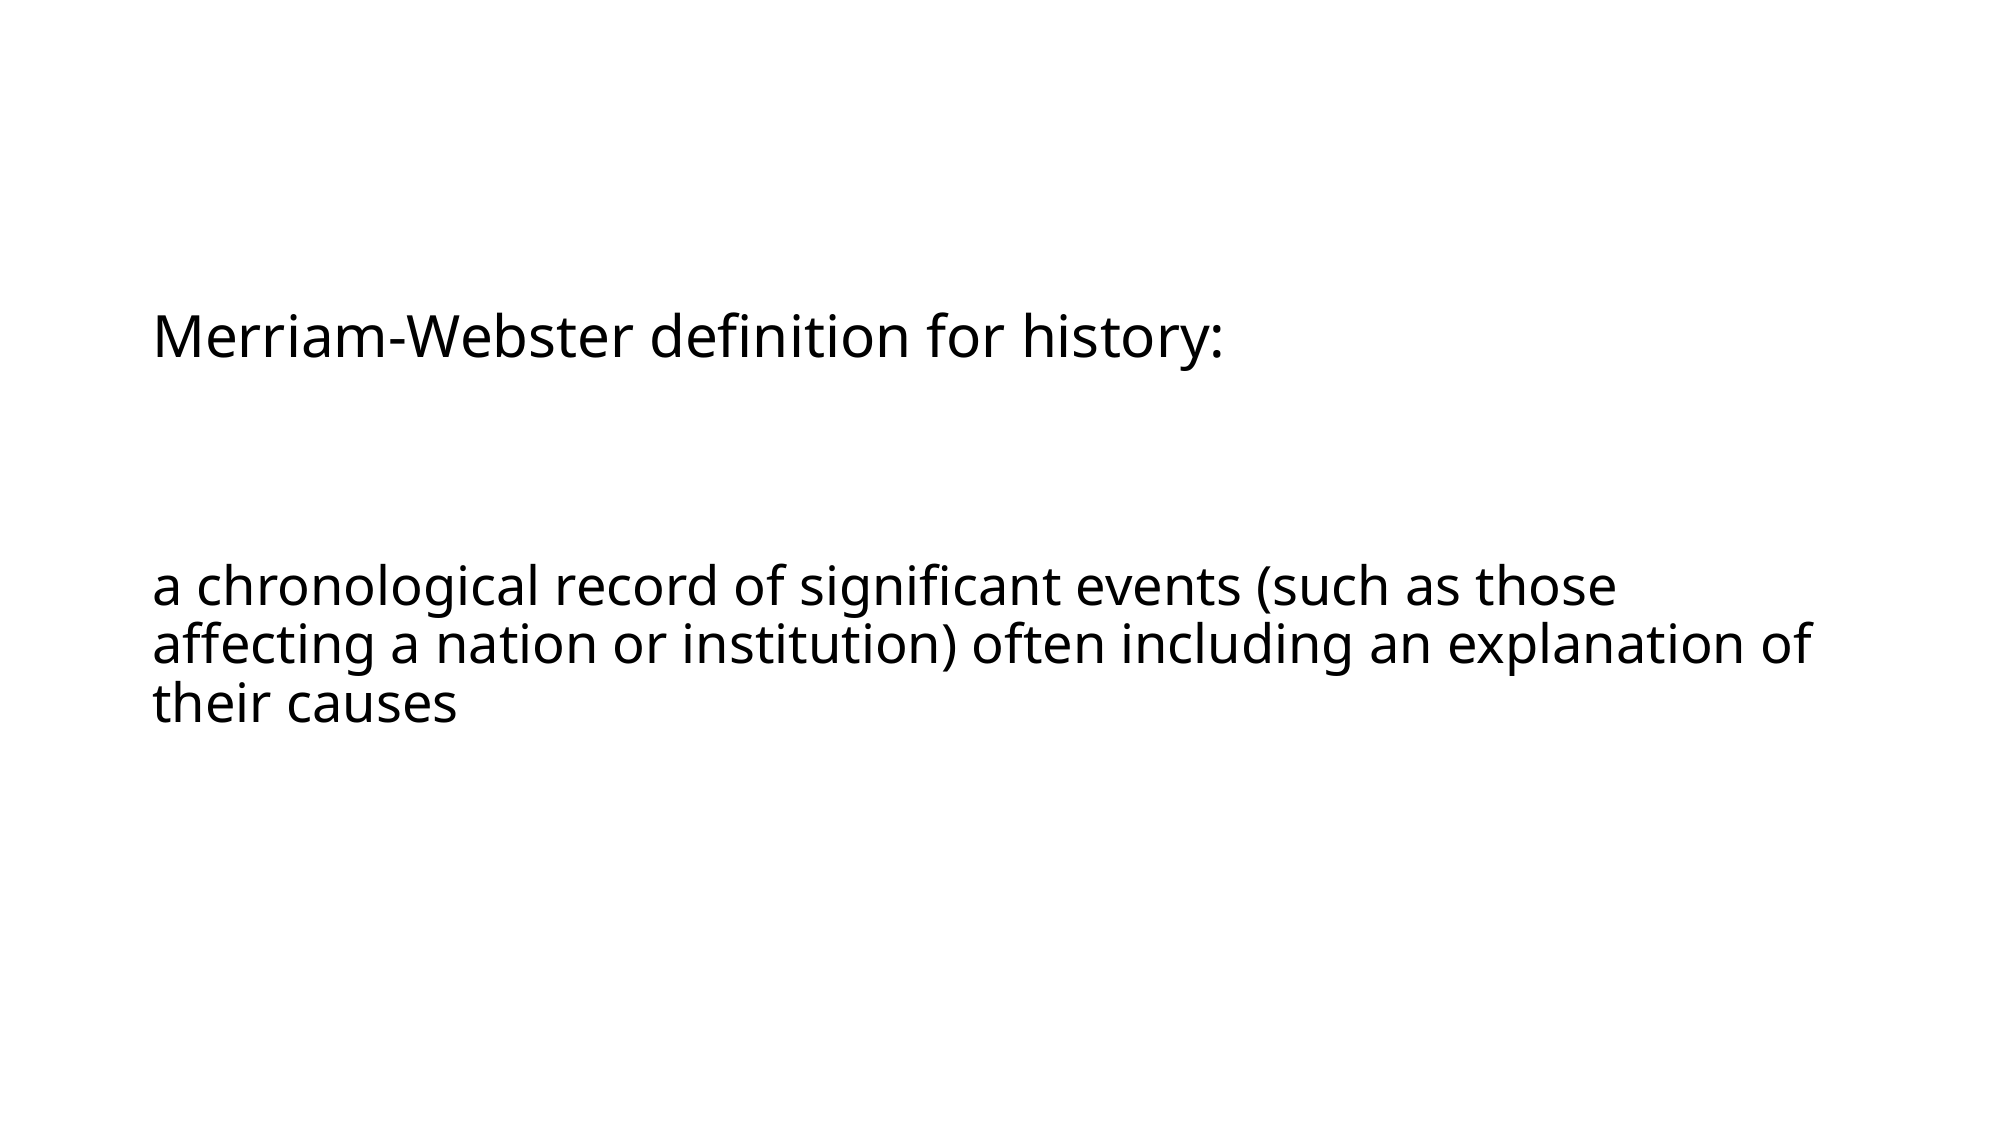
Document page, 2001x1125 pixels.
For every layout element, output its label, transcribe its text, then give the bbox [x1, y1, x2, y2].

list Merriam-Webster definition for history: a chronological record of significant events (such as those affecting a nation or institution) often including an explanation of their causes [137, 299, 1863, 1014]
